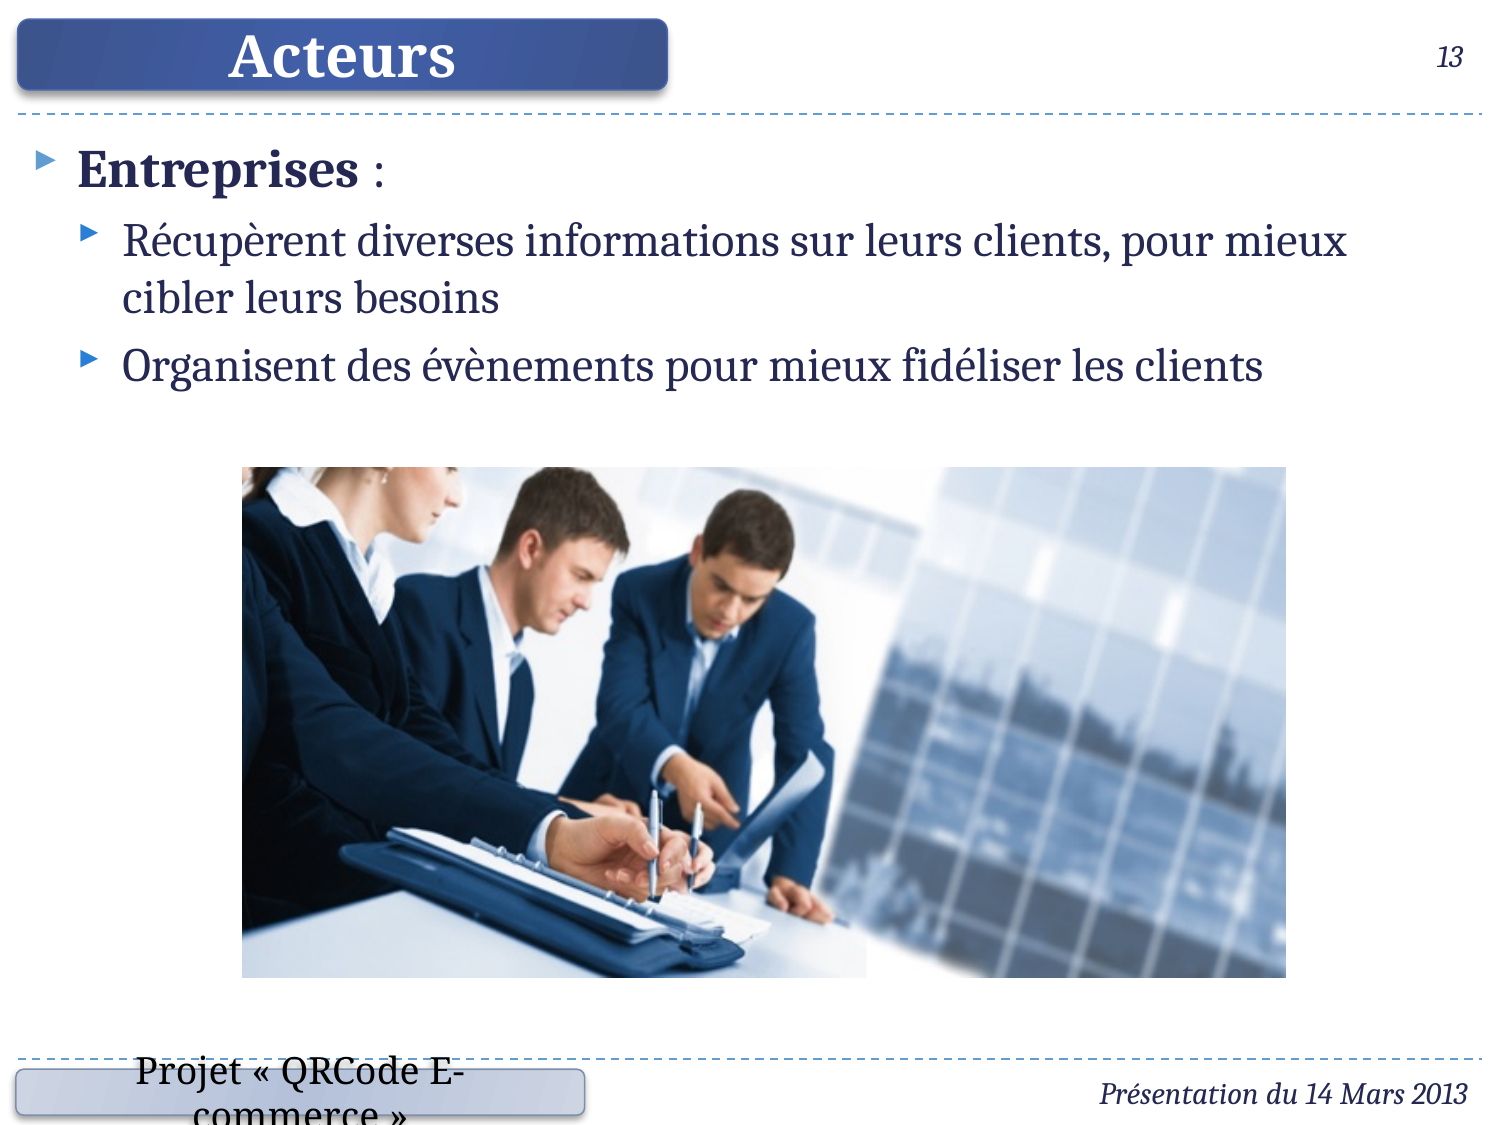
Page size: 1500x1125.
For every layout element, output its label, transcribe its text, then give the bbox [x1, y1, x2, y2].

text_box 13 [1410, 28, 1478, 81]
picture [241, 467, 1287, 978]
text_box Acteurs [16, 18, 669, 91]
text_box Présentation du 14 Mars 2013 [586, 1065, 1483, 1119]
text_box Projet « QRCode E-commerce » [15, 1069, 586, 1116]
list Entreprises : Récupèrent diverses informations sur leurs clients, pour mieux cibler leurs besoins Organisent des évènements pour mieux fidéliser les clients [17, 125, 1483, 1047]
